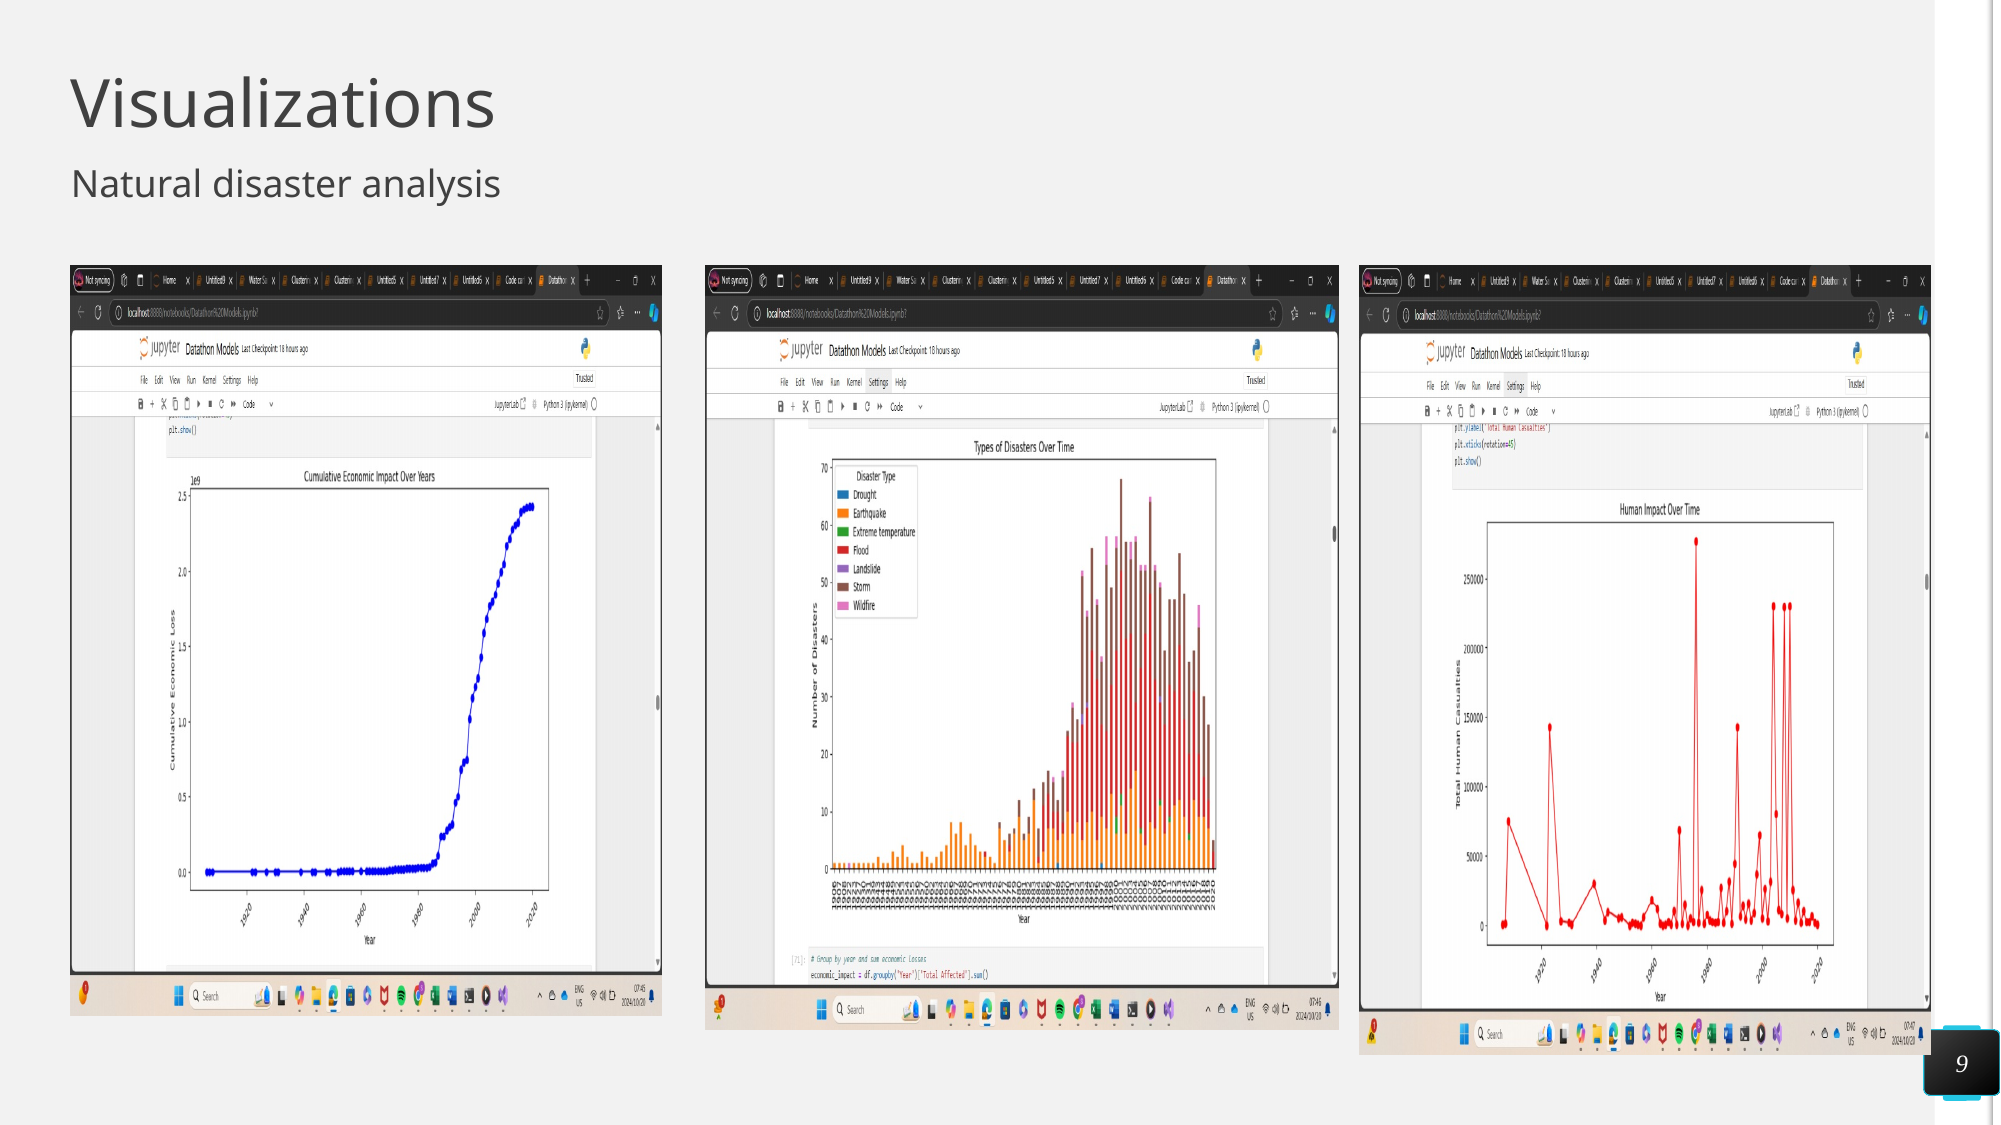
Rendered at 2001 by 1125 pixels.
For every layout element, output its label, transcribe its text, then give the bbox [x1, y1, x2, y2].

slide_number 9 [1923, 1029, 2000, 1096]
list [1359, 265, 1931, 1055]
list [705, 265, 1339, 1030]
title Visualizations [70, 70, 1932, 142]
list Natural disaster analysis [70, 165, 1931, 225]
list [70, 265, 662, 1016]
